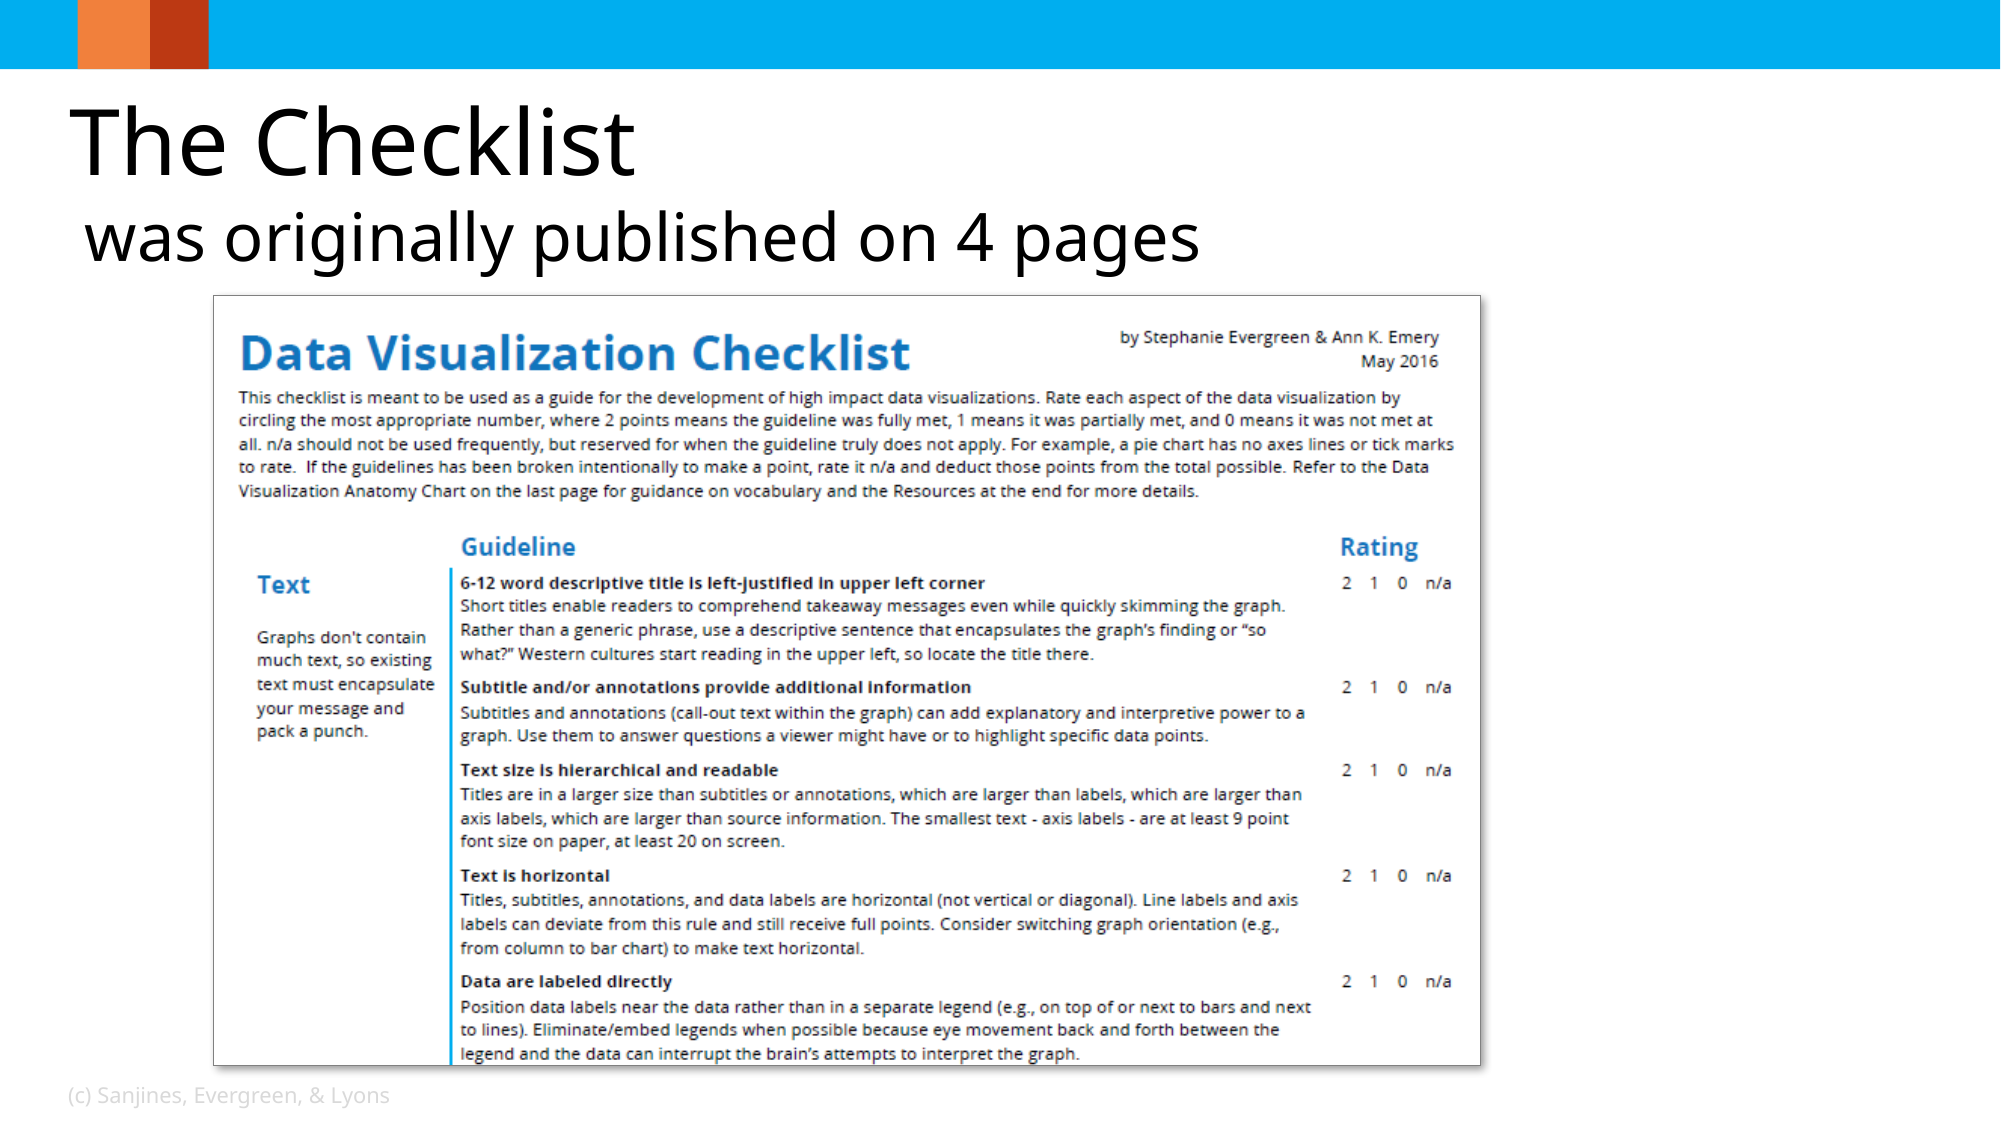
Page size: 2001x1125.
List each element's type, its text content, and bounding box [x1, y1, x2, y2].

title The Checklist [69, 45, 1390, 187]
slide_number (c) Sanjines, Evergreen, & Lyons [53, 1065, 520, 1125]
picture [213, 295, 1481, 1066]
text_box was originally published on 4 pages [69, 187, 1593, 332]
